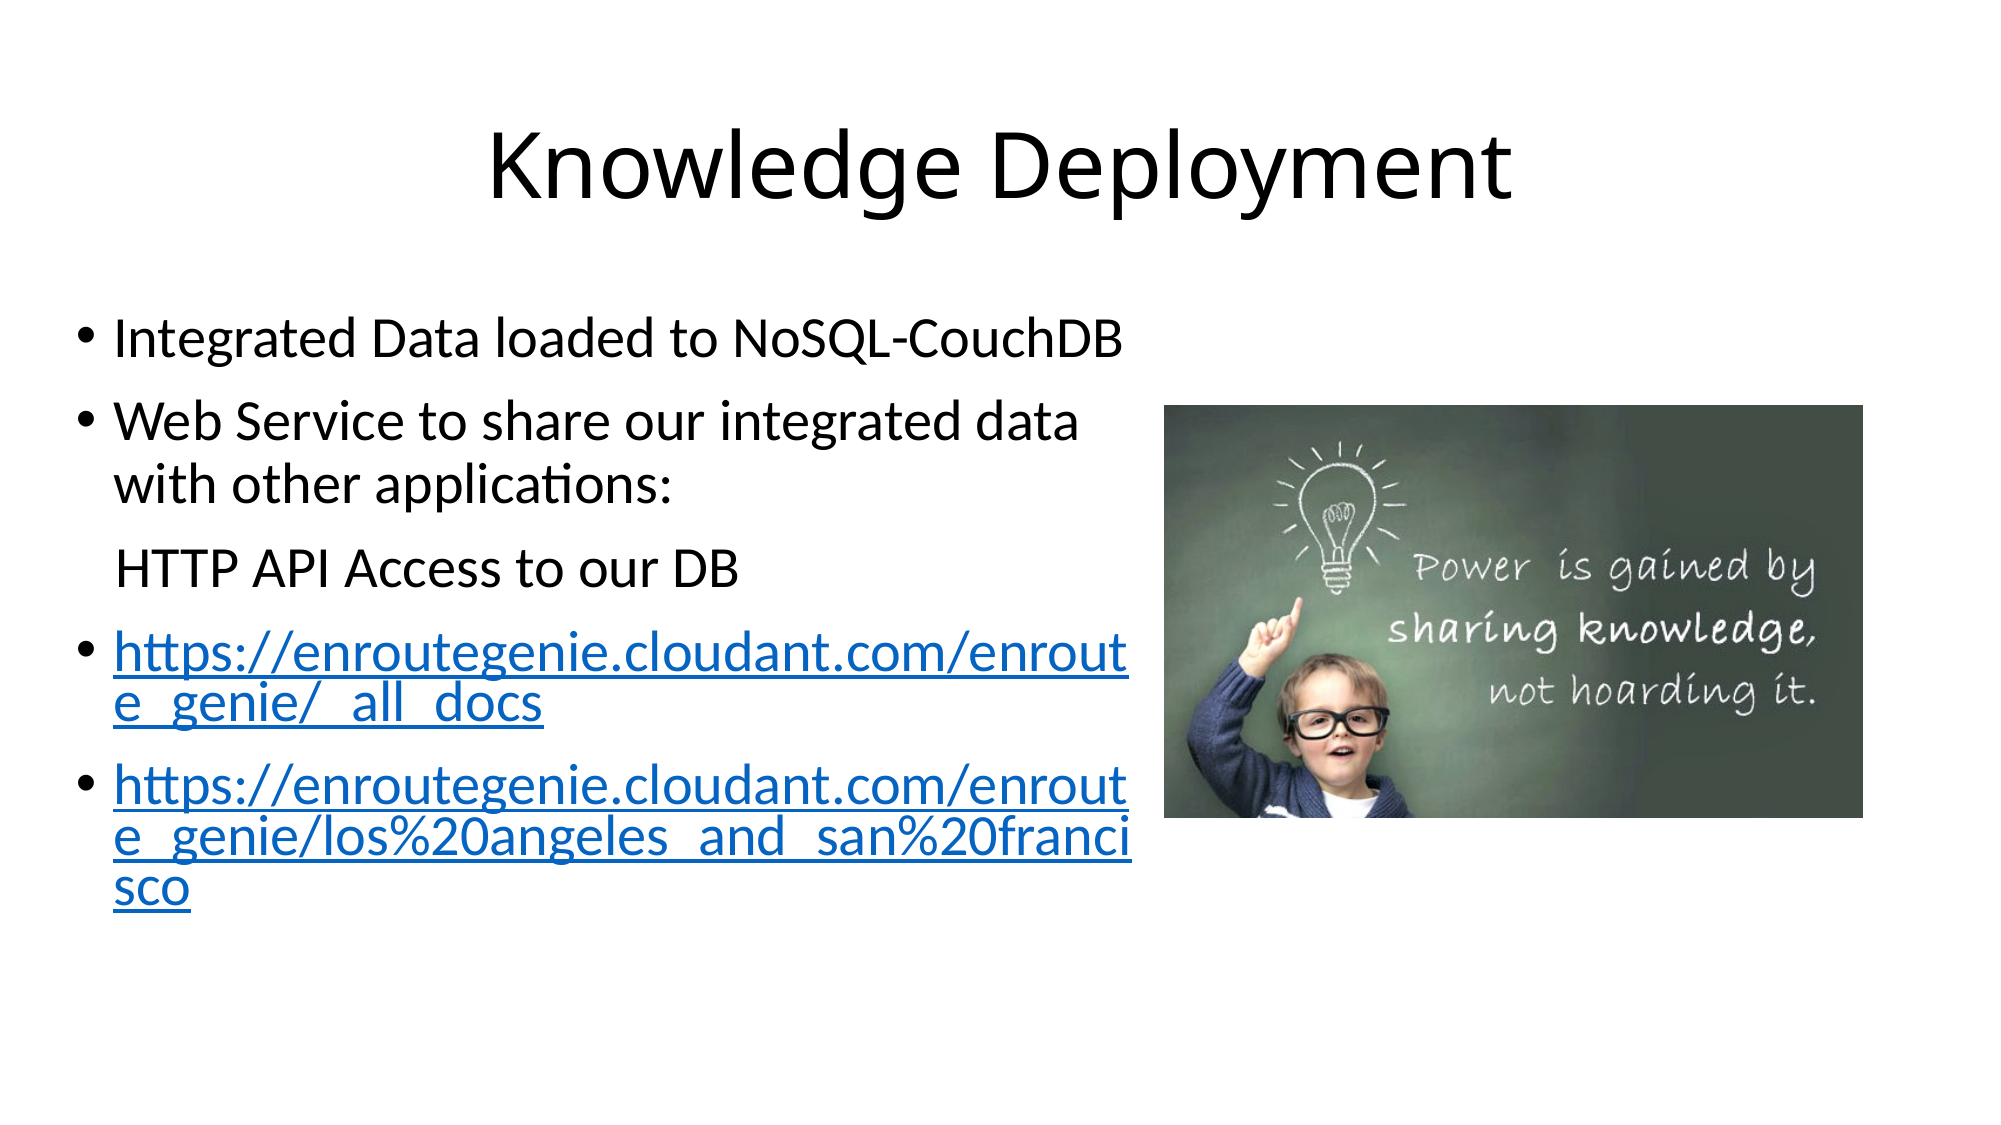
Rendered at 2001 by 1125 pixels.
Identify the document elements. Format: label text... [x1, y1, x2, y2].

list Integrated Data loaded to NoSQL-CouchDB Web Service to share our integrated data with other applications: HTTP API Access to our DB https://enroutegenie.cloudant.com/enroute_genie/_all_docs https://enroutegenie.cloudant.com/enroute_genie/los%20angeles_and_san%20francisco [60, 299, 1165, 1014]
title Knowledge Deployment [137, 59, 1863, 278]
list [1164, 405, 1863, 818]
